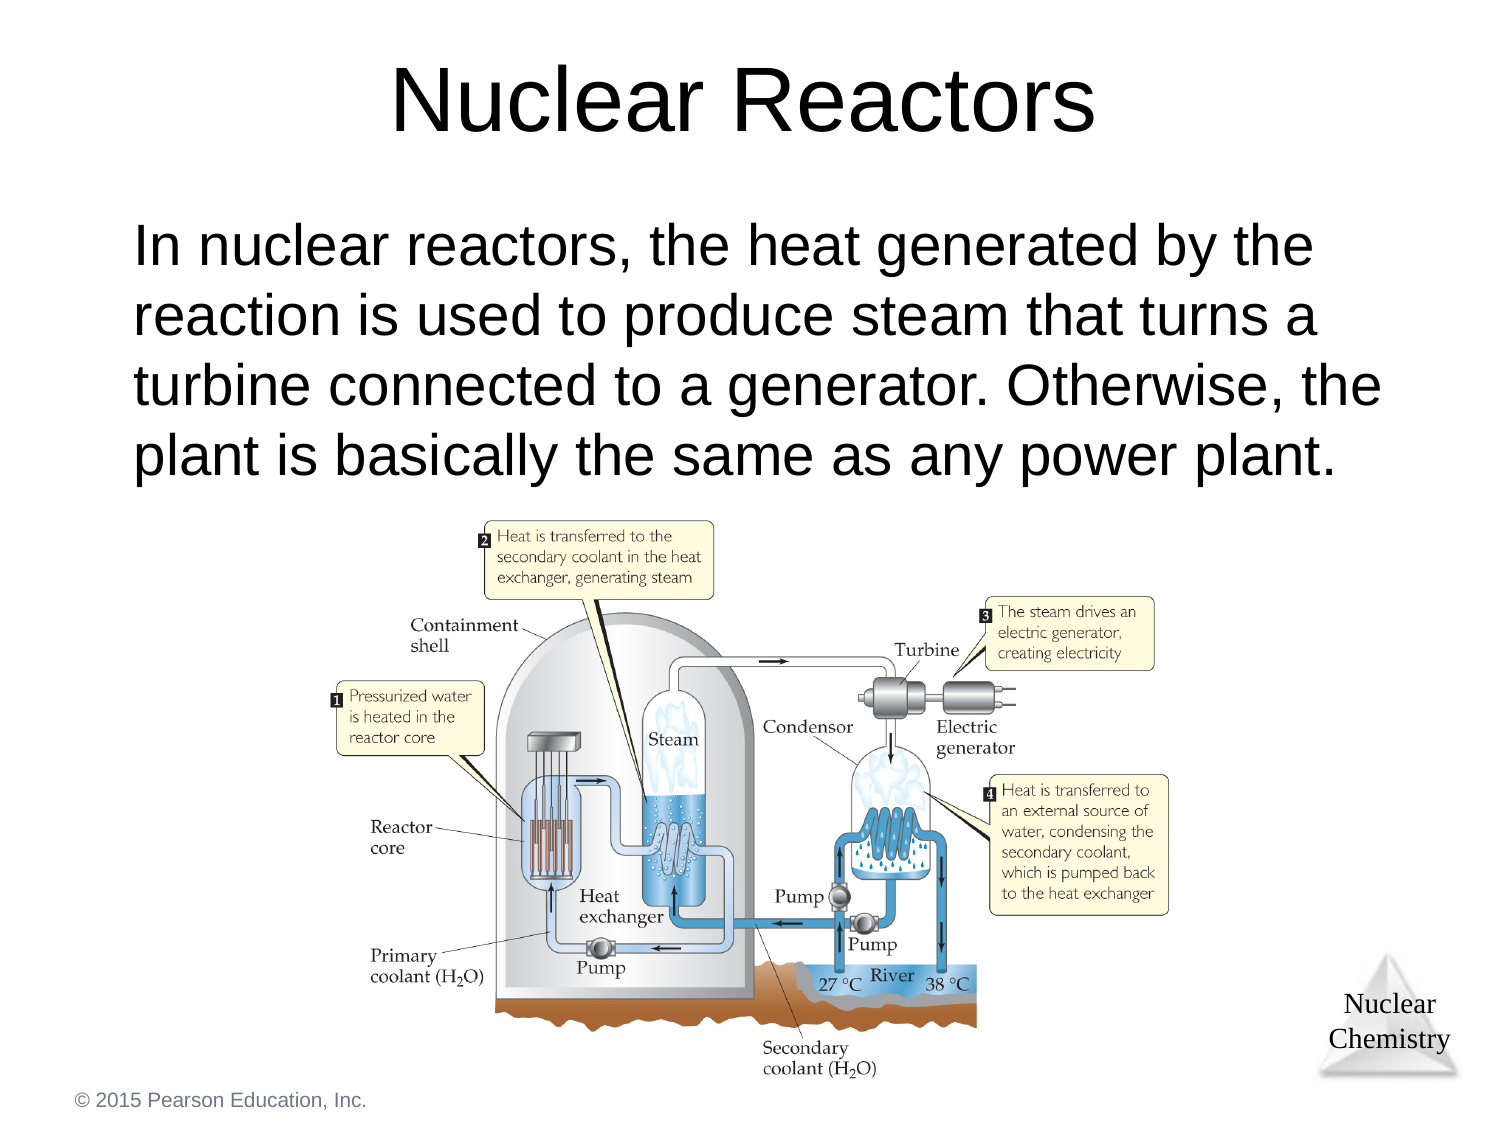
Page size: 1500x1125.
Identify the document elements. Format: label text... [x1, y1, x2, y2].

title Nuclear Reactors [0, 1, 1495, 190]
picture [1275, 899, 1500, 1125]
list In nuclear reactors, the heat generated by the reaction is used to produce steam that turns a turbine connected to a generator. Otherwise, the plant is basically the same as any power plant. [62, 199, 1438, 601]
picture [324, 514, 1176, 1084]
